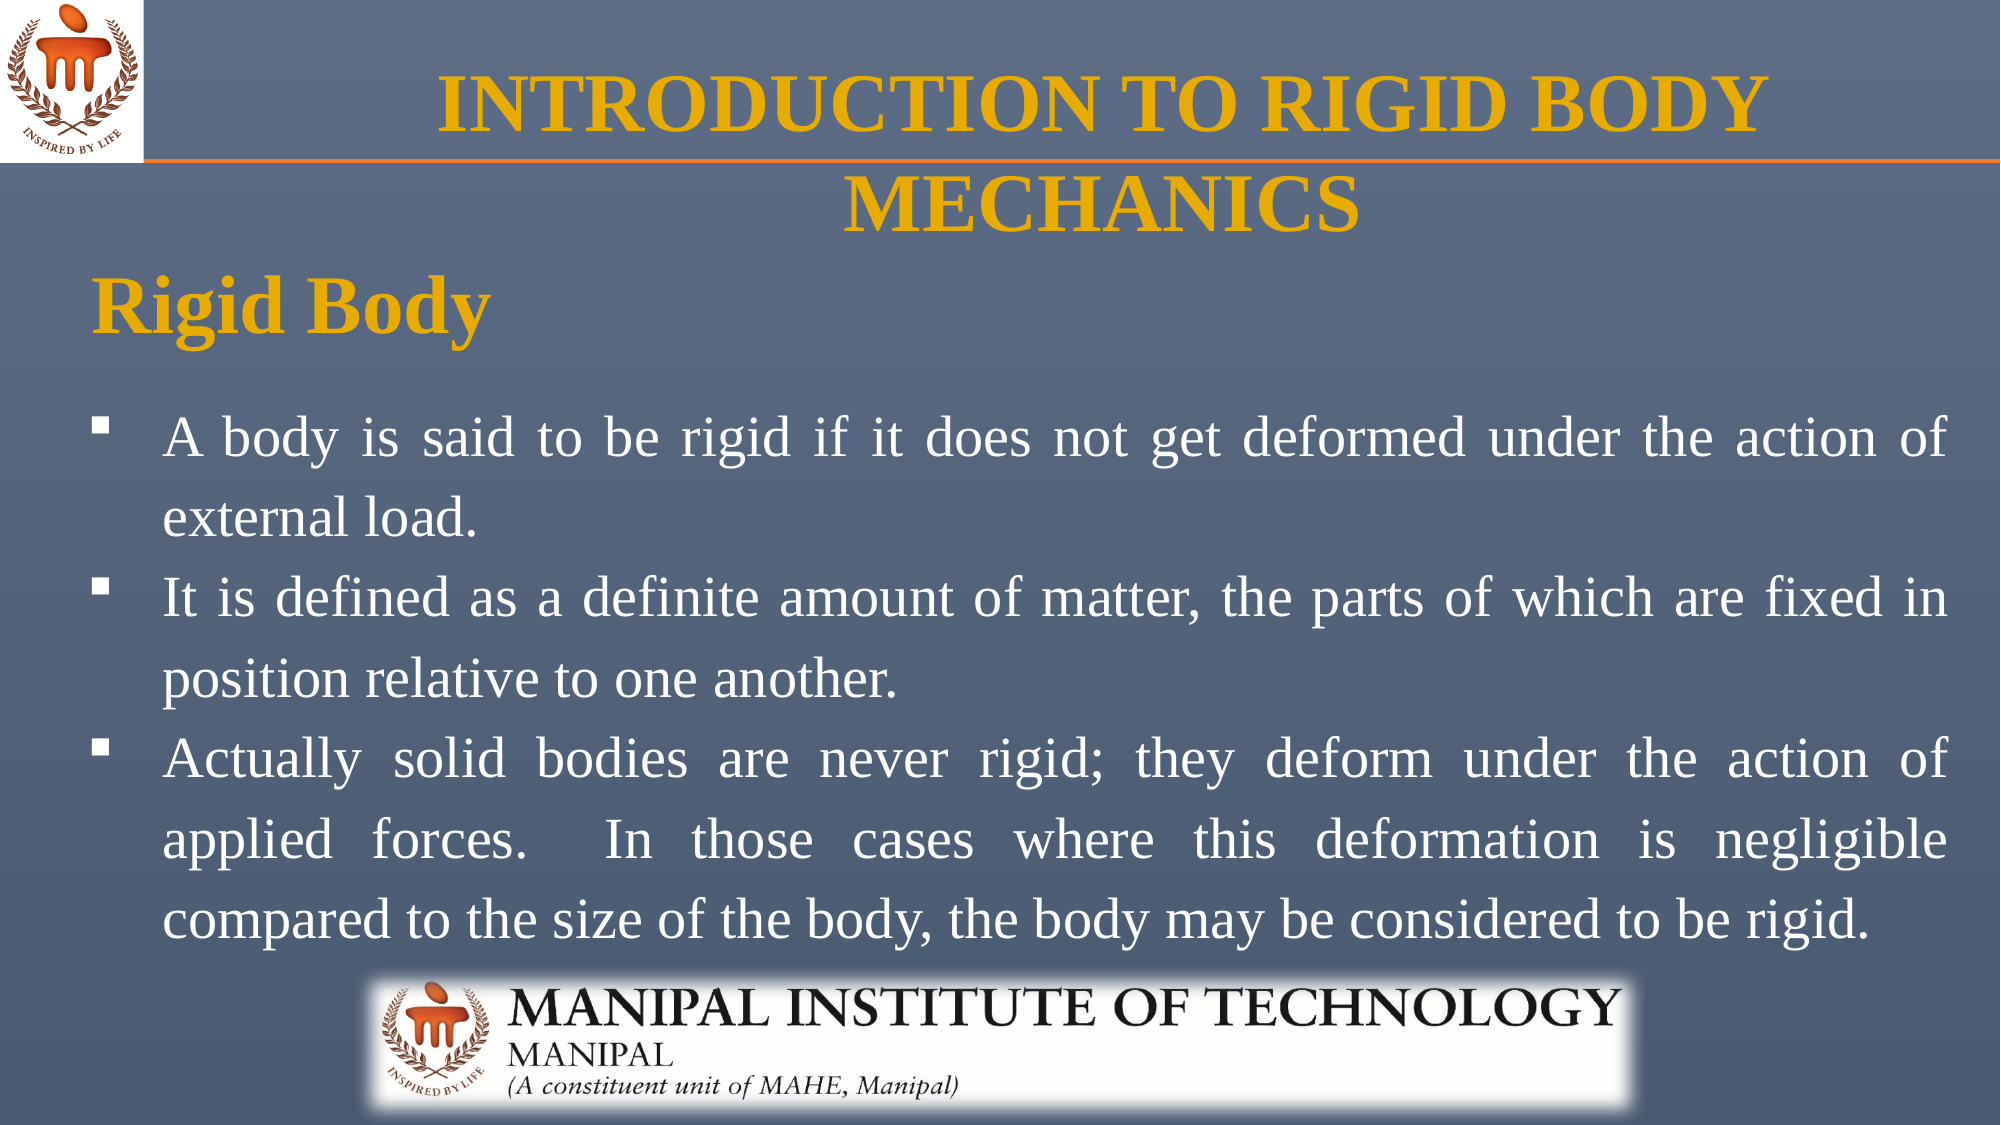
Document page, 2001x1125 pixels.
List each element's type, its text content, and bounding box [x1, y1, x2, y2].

text_box INTRODUCTION TO RIGID BODY MECHANICS [287, 48, 1918, 249]
text_box A body is said to be rigid if it does not get deformed under the action of external load. It is defined as a definite amount of matter, the parts of which are fixed in position relative to one another. Actually solid bodies are never rigid; they deform under the action of applied forces. In those cases where this deformation is negligible compared to the size of the body, the body may be considered to be rigid. [87, 387, 1950, 1031]
picture [377, 1031, 1624, 1103]
text_box Rigid Body [91, 249, 493, 351]
